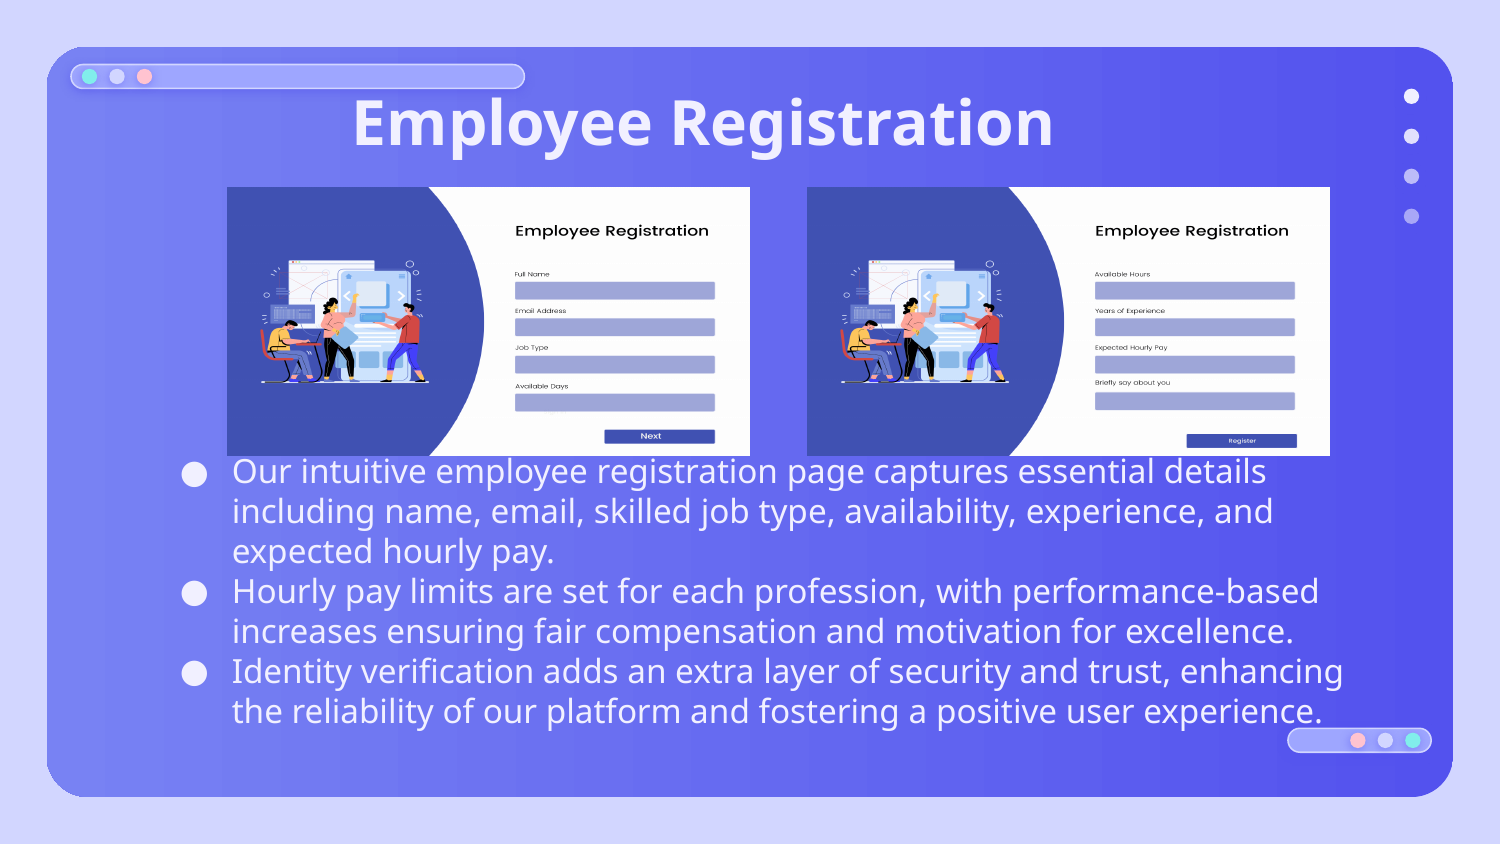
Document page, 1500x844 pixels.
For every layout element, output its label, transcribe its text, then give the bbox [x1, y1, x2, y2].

title Employee Registration [63, 67, 1344, 168]
picture [227, 187, 751, 456]
picture [806, 187, 1330, 456]
subtitle Our intuitive employee registration page captures essential details including name, email, skilled job type, availability, experience, and expected hourly pay. Hourly pay limits are set for each profession, with performance-based increases ensuring fair compensation and motivation for excellence. Identity verification adds an extra layer of security and trust, enhancing the reliability of our platform and fostering a positive user experience. [141, 198, 1405, 743]
